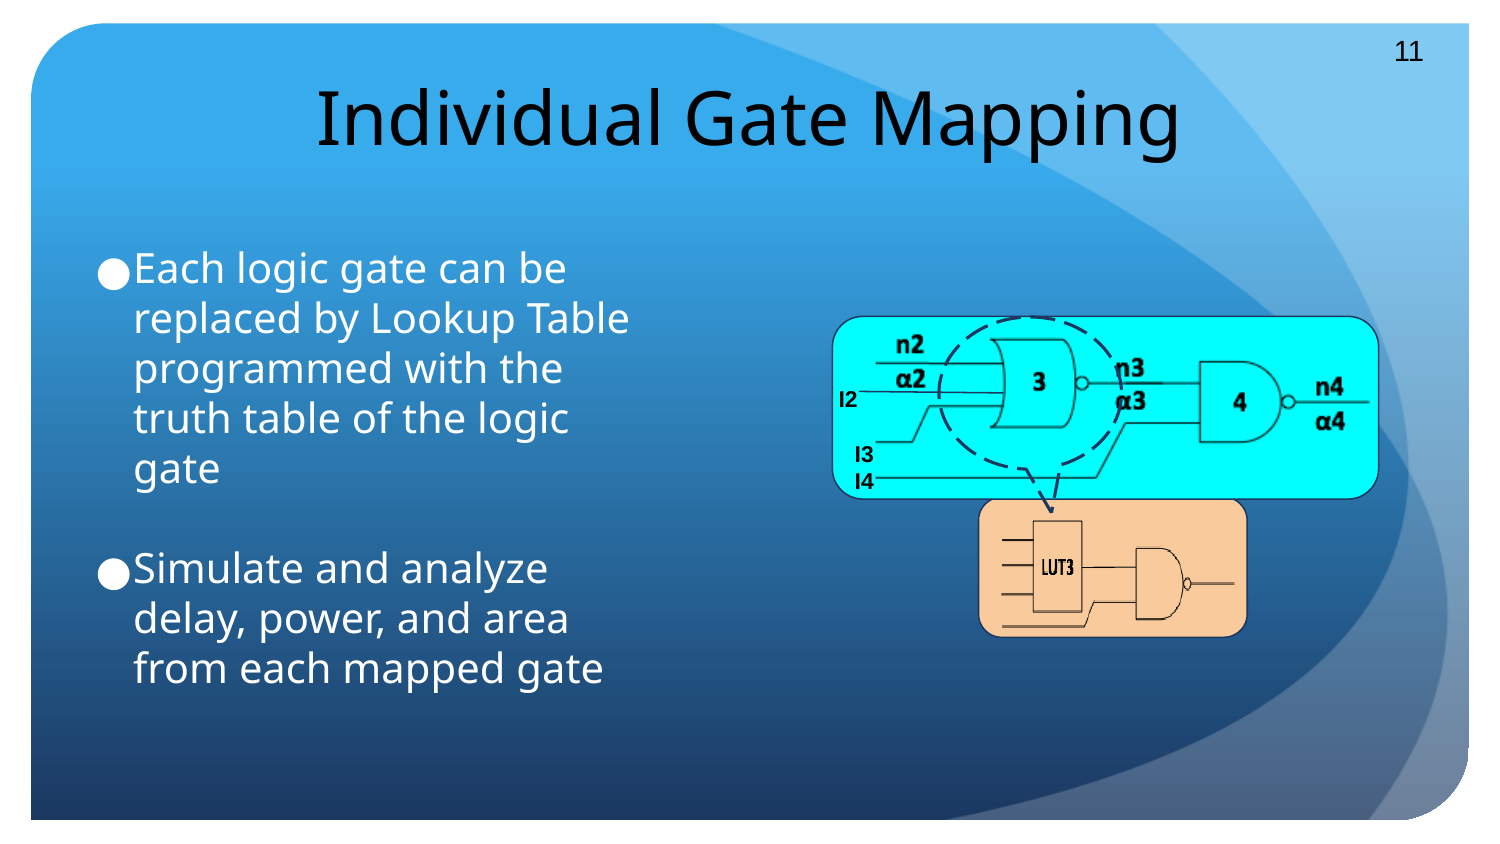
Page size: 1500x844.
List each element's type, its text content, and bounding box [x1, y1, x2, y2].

title Individual Gate Mapping [127, 46, 1372, 176]
picture [24, 22, 1473, 821]
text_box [807, 303, 1379, 644]
slide_number 11 [1378, 27, 1460, 72]
list Each logic gate can be replaced by Lookup Table programmed with the truth table of the logic gate Simulate and analyze delay, power, and area from each mapped gate [43, 226, 666, 748]
